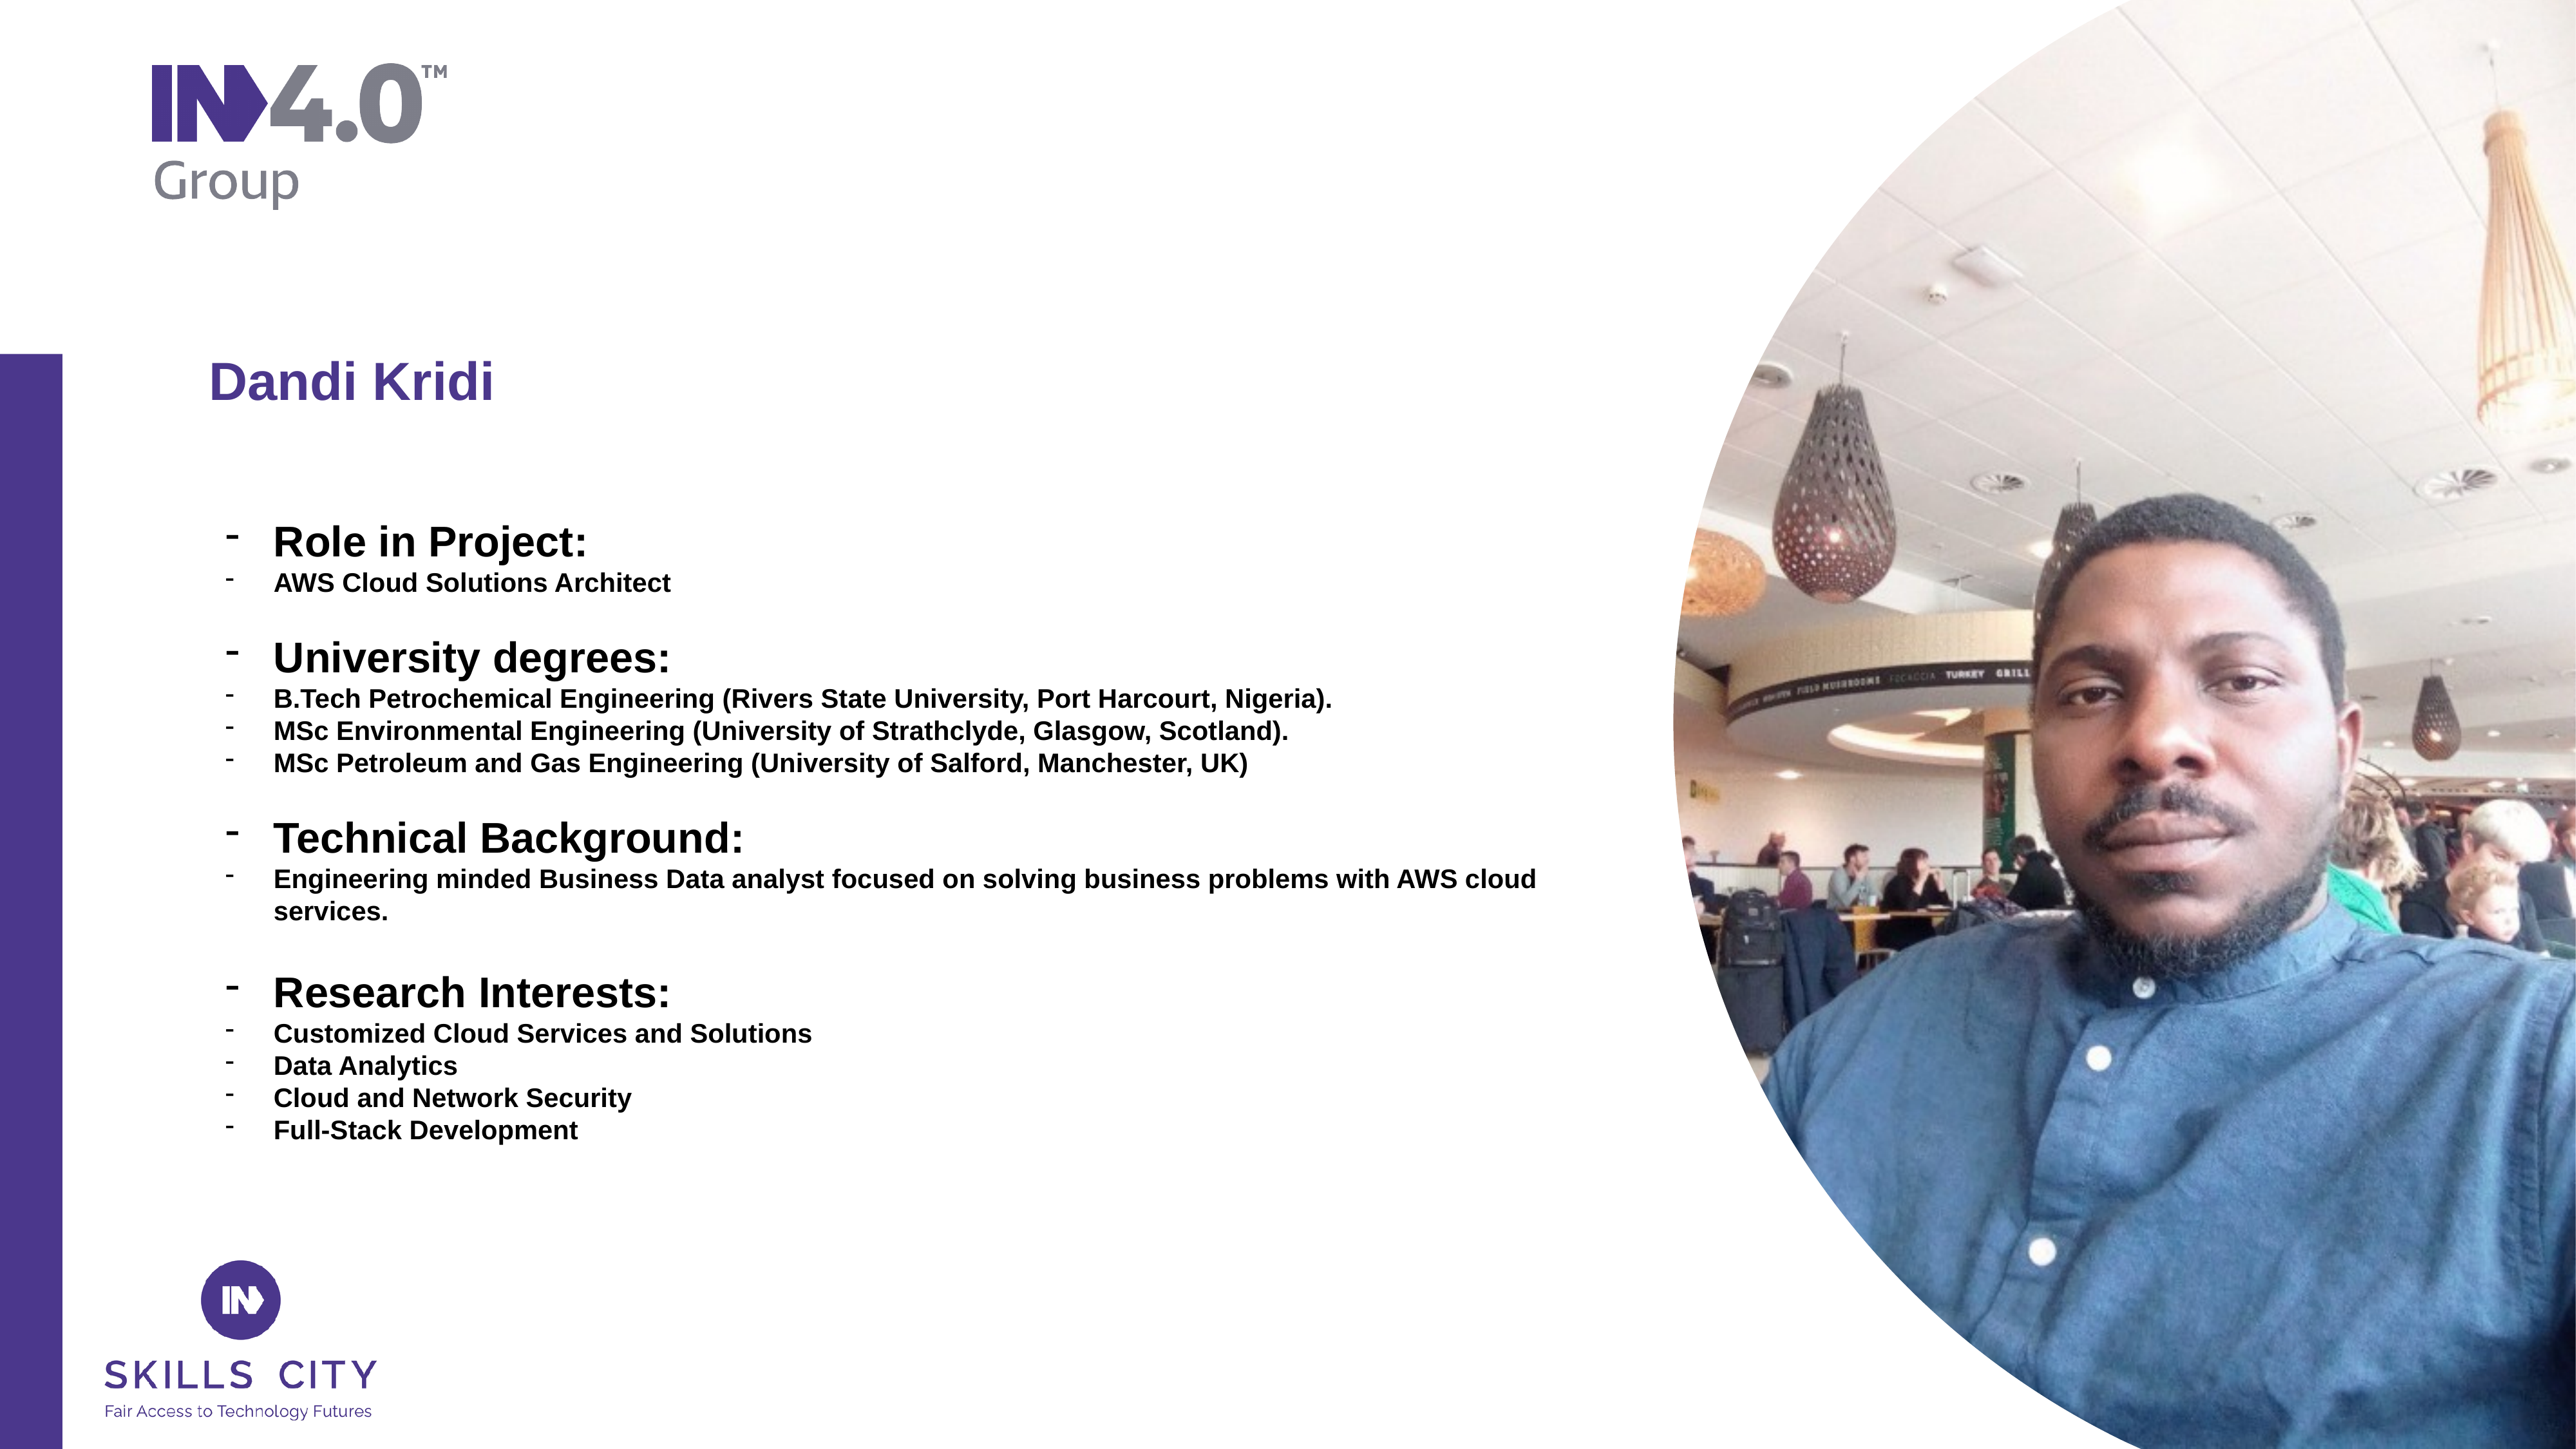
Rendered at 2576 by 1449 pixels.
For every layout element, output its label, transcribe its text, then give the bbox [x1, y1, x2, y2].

picture [1673, 0, 2576, 1449]
text_box Role in Project: AWS Cloud Solutions Architect University degrees: B.Tech Petrochemical Engineering (Rivers State University, Port Harcourt, Nigeria). MSc Environmental Engineering (University of Strathclyde, Glasgow, Scotland). MSc Petroleum and Gas Engineering (University of Salford, Manchester, UK) Technical Background: Engineering minded Business Data analyst focused on solving business problems with AWS cloud services. Research Interests: Customized Cloud Services and Solutions Data Analytics Cloud and Network Security Full-Stack Development [225, 462, 1557, 1356]
list [209, 446, 1540, 1221]
picture [152, 63, 447, 210]
list Dandi Kridi [209, 354, 1540, 419]
picture [29, 1221, 452, 1449]
